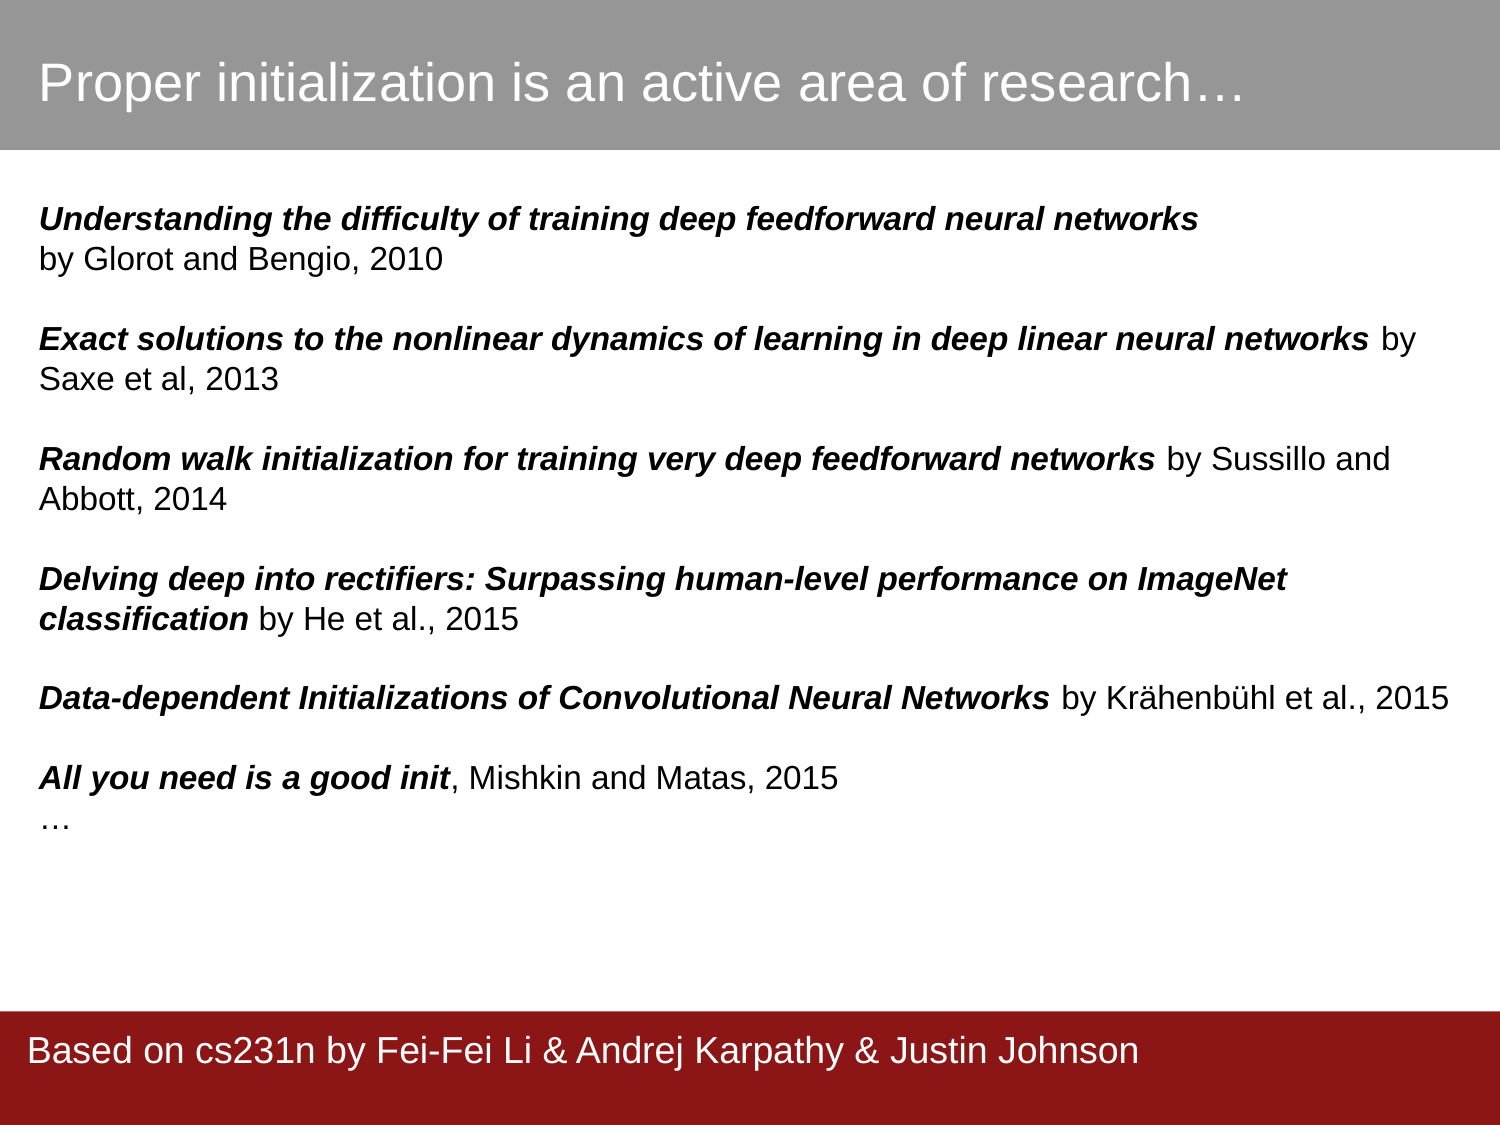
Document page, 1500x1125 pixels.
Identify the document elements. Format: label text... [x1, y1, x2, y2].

text_box Proper initialization is an active area of research… Understanding the difficulty of training deep feedforward neural networks by Glorot and Bengio, 2010 Exact solutions to the nonlinear dynamics of learning in deep linear neural networks by Saxe et al, 2013 Random walk initialization for training very deep feedforward networks by Sussillo and Abbott, 2014 Delving deep into rectifiers: Surpassing human-level performance on ImageNet classification by He et al., 2015 Data-dependent Initializations of Convolutional Neural Networks by Krähenbühl et al., 2015 All you need is a good init, Mishkin and Matas, 2015 … [23, 32, 1500, 135]
